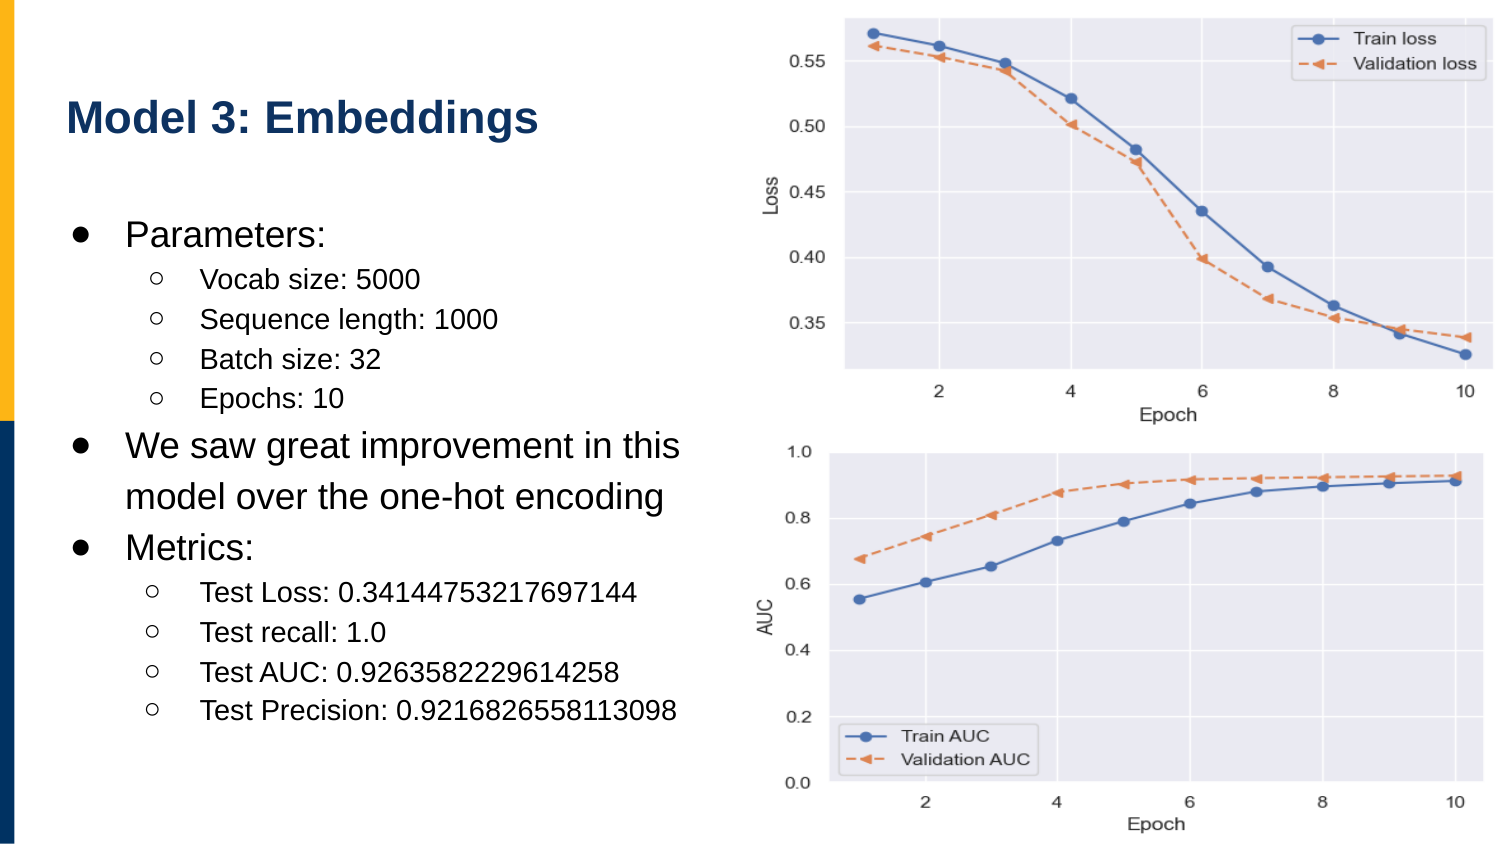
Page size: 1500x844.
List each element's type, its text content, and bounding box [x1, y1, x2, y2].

list Parameters: Vocab size: 5000 Sequence length: 1000 Batch size: 32 Epochs: 10 We saw great improvement in this model over the one-hot encoding Metrics: Test Loss: 0.34144753217697144 Test recall: 1.0 Test AUC: 0.9263582229614258 Test Precision: 0.9216826558113098 [36, 189, 699, 750]
picture [749, 0, 1500, 844]
title Model 3: Embeddings [51, 72, 737, 167]
